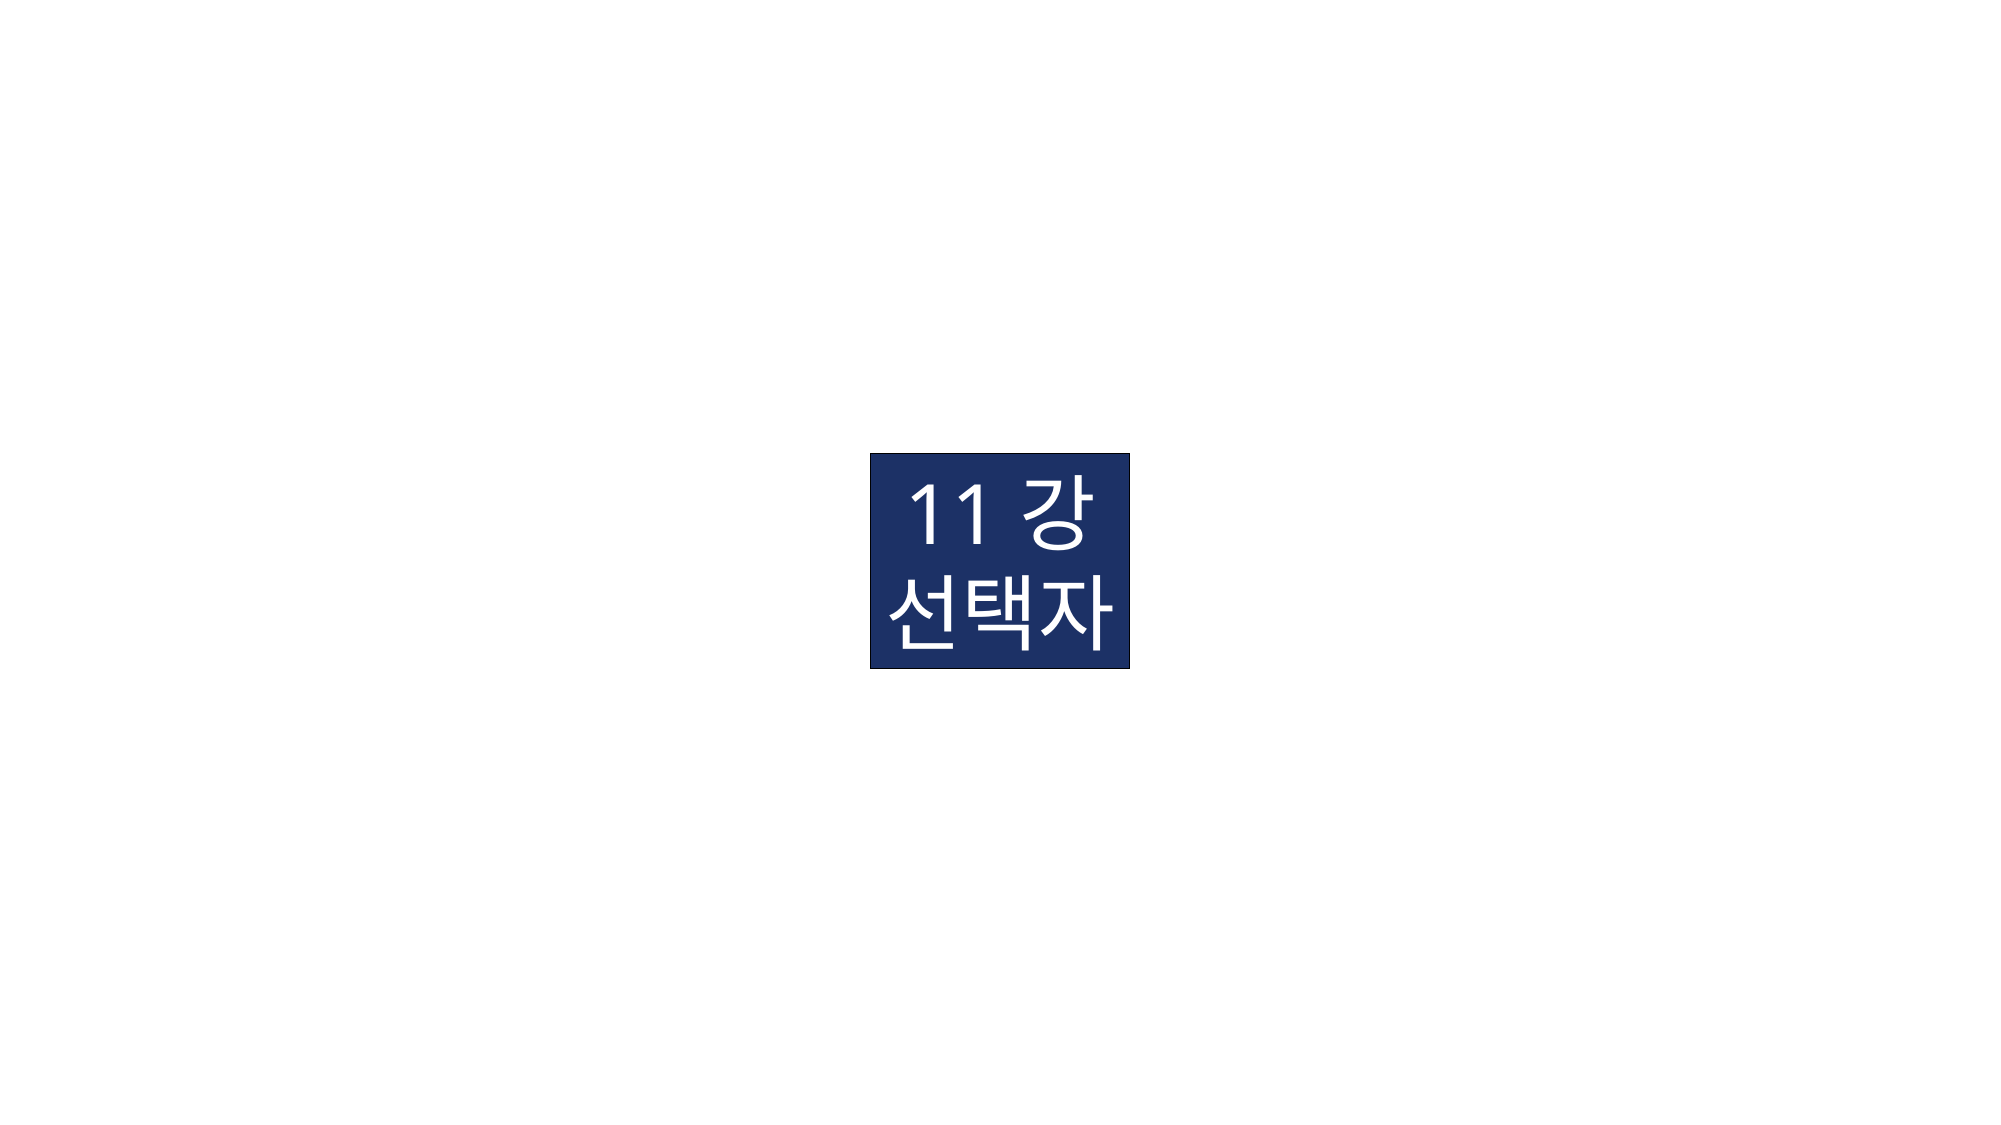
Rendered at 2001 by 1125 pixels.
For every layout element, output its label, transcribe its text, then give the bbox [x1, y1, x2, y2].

text_box 11강 선택자 [870, 453, 1130, 669]
